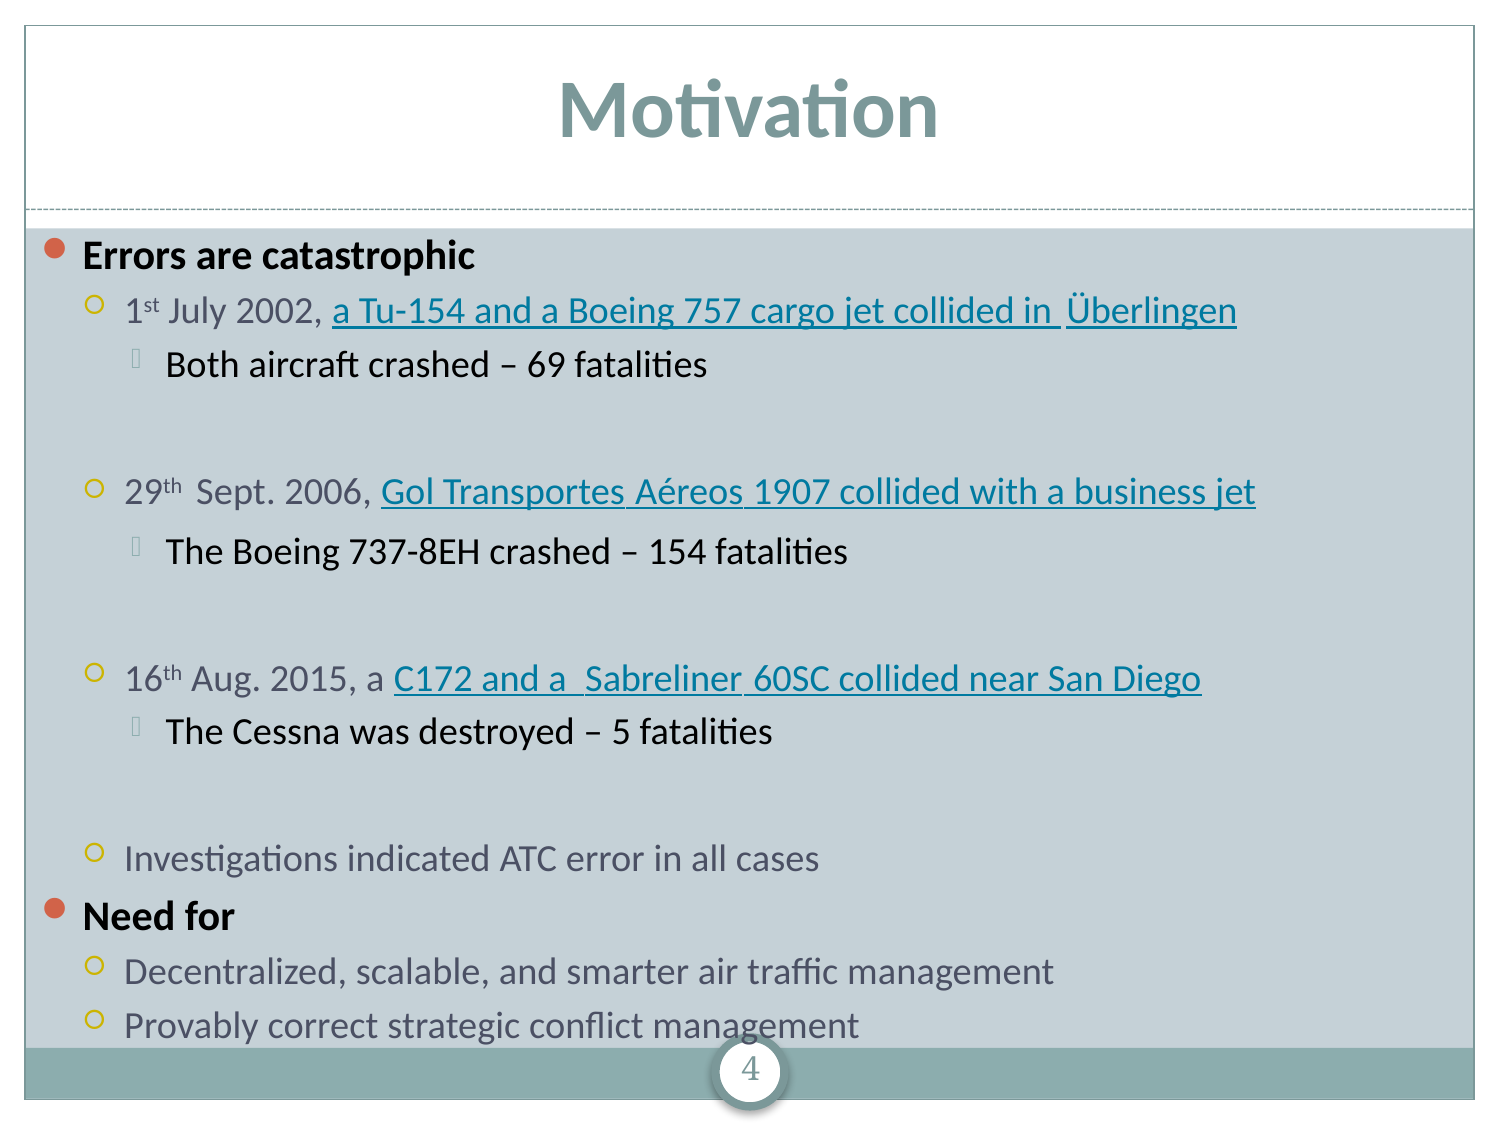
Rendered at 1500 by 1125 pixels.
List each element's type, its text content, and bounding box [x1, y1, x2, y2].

text_box [26, 682, 1447, 1024]
slide_number 4 [712, 1059, 788, 1107]
list Errors are catastrophic 1st July 2002, a Tu-154 and a Boeing 757 cargo jet collided in Überlingen Both aircraft crashed – 69 fatalities 29th Sept. 2006, Gol Transportes Aéreos 1907 collided with a business jet The Boeing 737-8EH crashed – 154 fatalities 16th Aug. 2015, a C172 and a Sabreliner 60SC collided near San Diego The Cessna was destroyed – 5 fatalities Investigations indicated ATC error in all cases Need for Decentralized, scalable, and smarter air traffic management Provably correct strategic conflict management [26, 219, 1459, 1059]
title Motivation [49, 37, 1450, 162]
